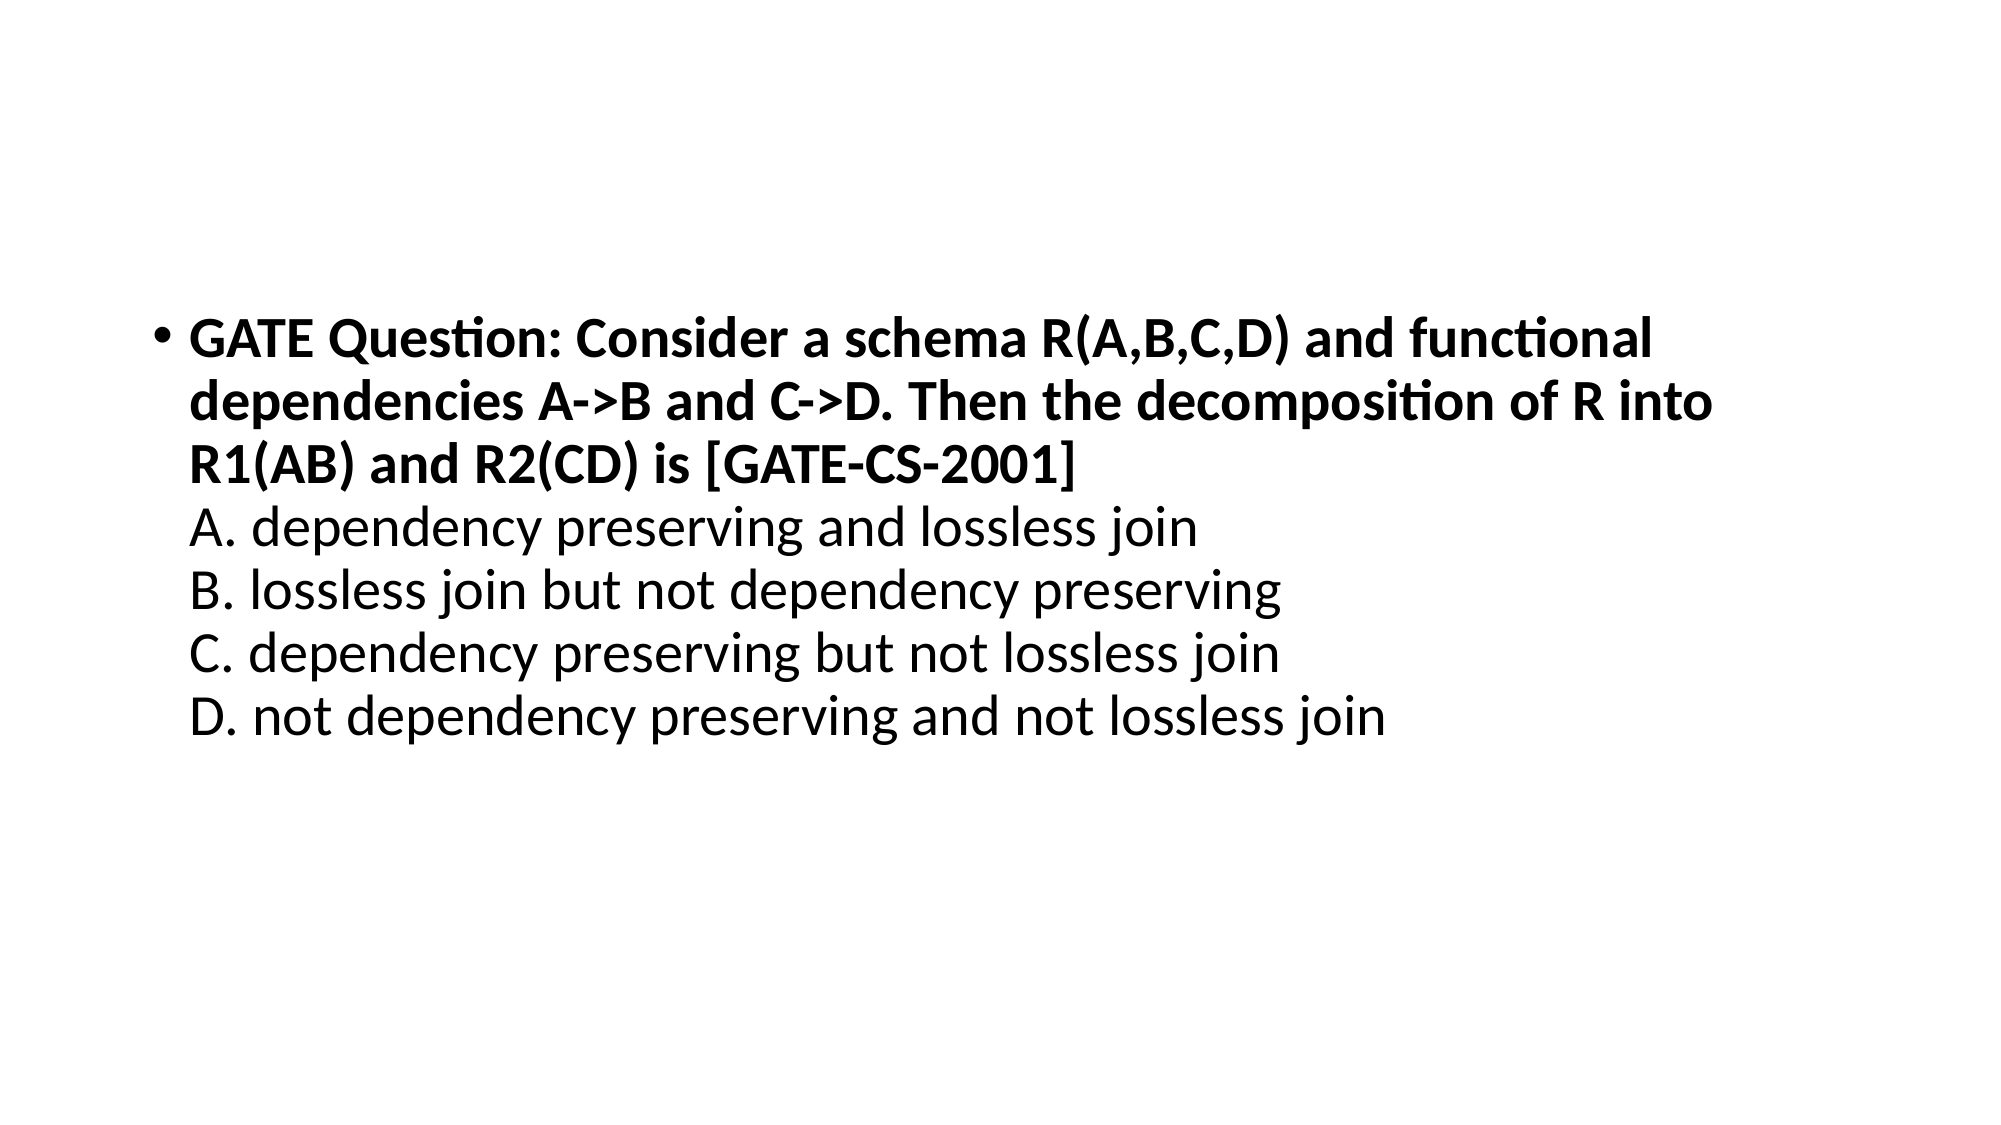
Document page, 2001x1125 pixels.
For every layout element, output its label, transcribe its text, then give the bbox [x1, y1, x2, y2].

list GATE Question: Consider a schema R(A,B,C,D) and functional dependencies A->B and C->D. Then the decomposition of R into R1(AB) and R2(CD) is [GATE-CS-2001] A. dependency preserving and lossless join B. lossless join but not dependency preserving C. dependency preserving but not lossless join D. not dependency preserving and not lossless join [137, 299, 1863, 1014]
